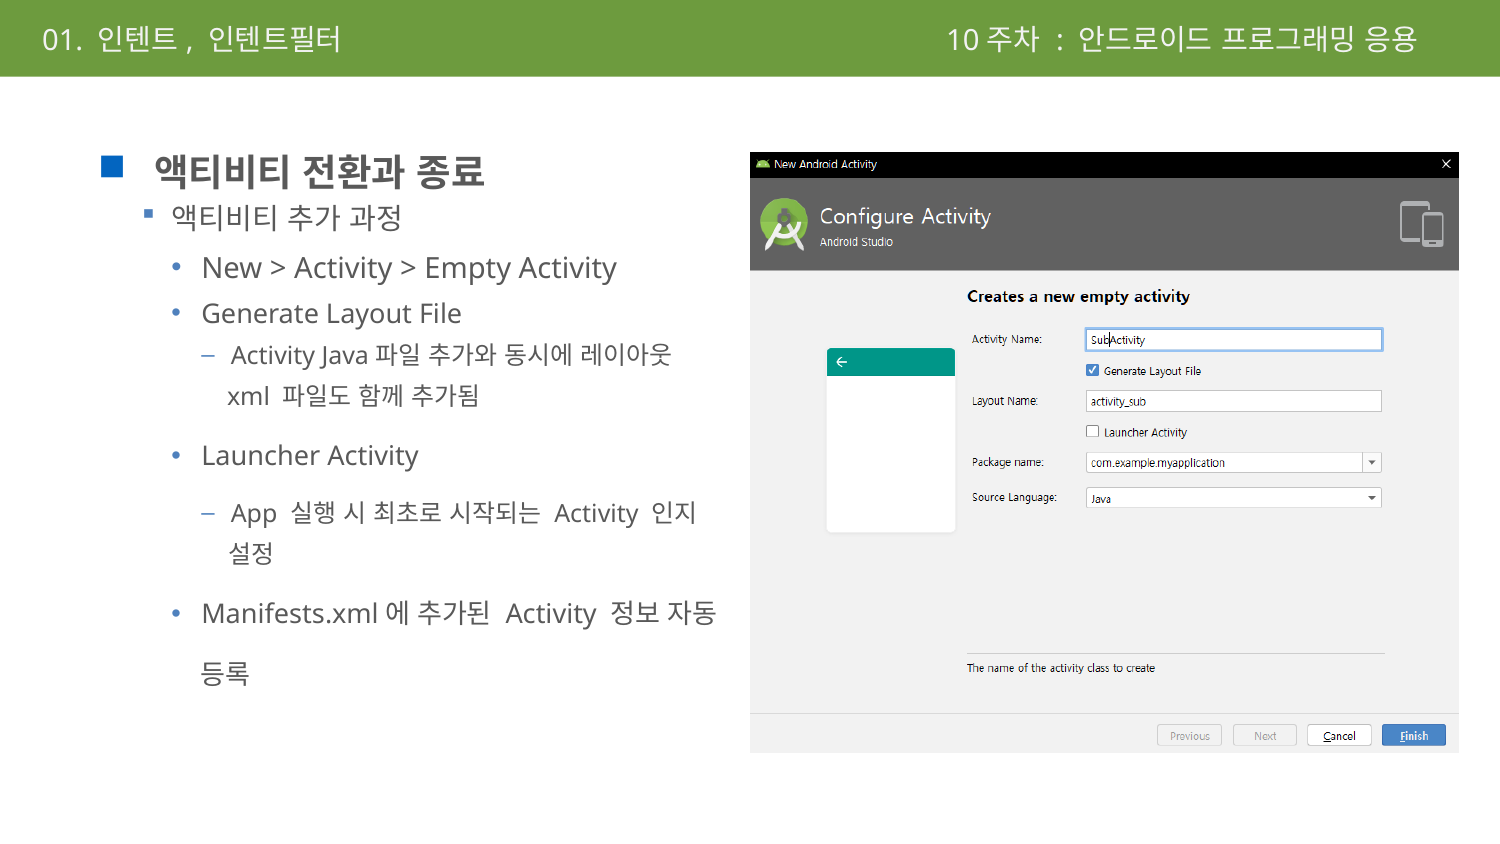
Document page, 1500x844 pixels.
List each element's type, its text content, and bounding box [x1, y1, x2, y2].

text_box 10주차 : 안드로이드 프로그래밍 응용 [937, 20, 1491, 65]
text_box 액티비티 전환과 종료 액티비티 추가 과정 New > Activity > Empty Activity Generate Layout File Activity Java파일 추가와 동시에 레이아웃 xml 파일도 함께 추가됨 Launcher Activity App 실행 시 최초로 시작되는 Activity 인지 설정 Manifests.xml에 추가된 Activity 정보 자동 등록 [83, 119, 1383, 400]
list 01. 인텐트, 인텐트필터 [33, 19, 500, 67]
picture [750, 151, 1459, 754]
